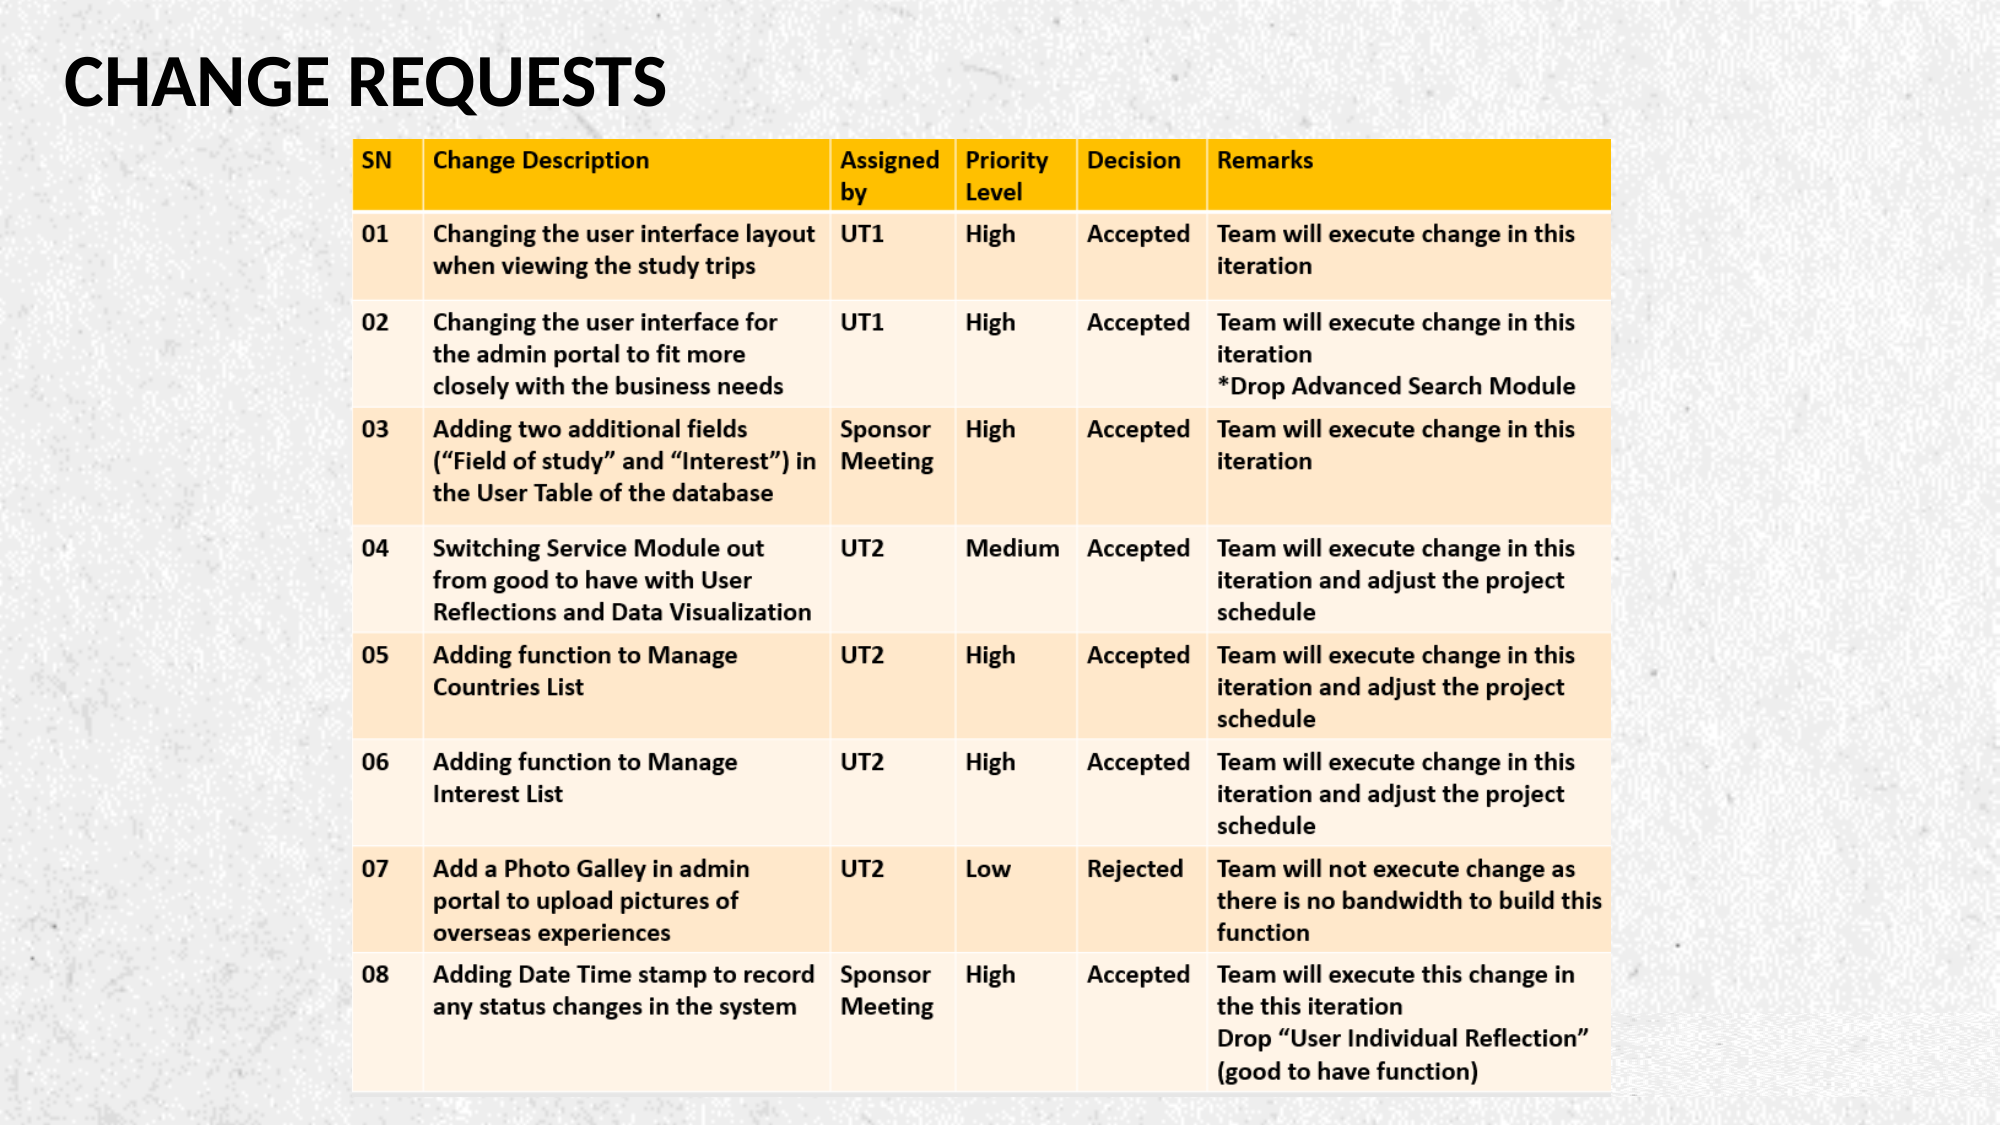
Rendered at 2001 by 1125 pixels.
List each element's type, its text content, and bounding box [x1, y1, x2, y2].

text_box CHANGE REQUESTS [49, 34, 1688, 144]
slide_number 38 [1862, 1097, 1947, 1103]
picture [0, 0, 2000, 1125]
